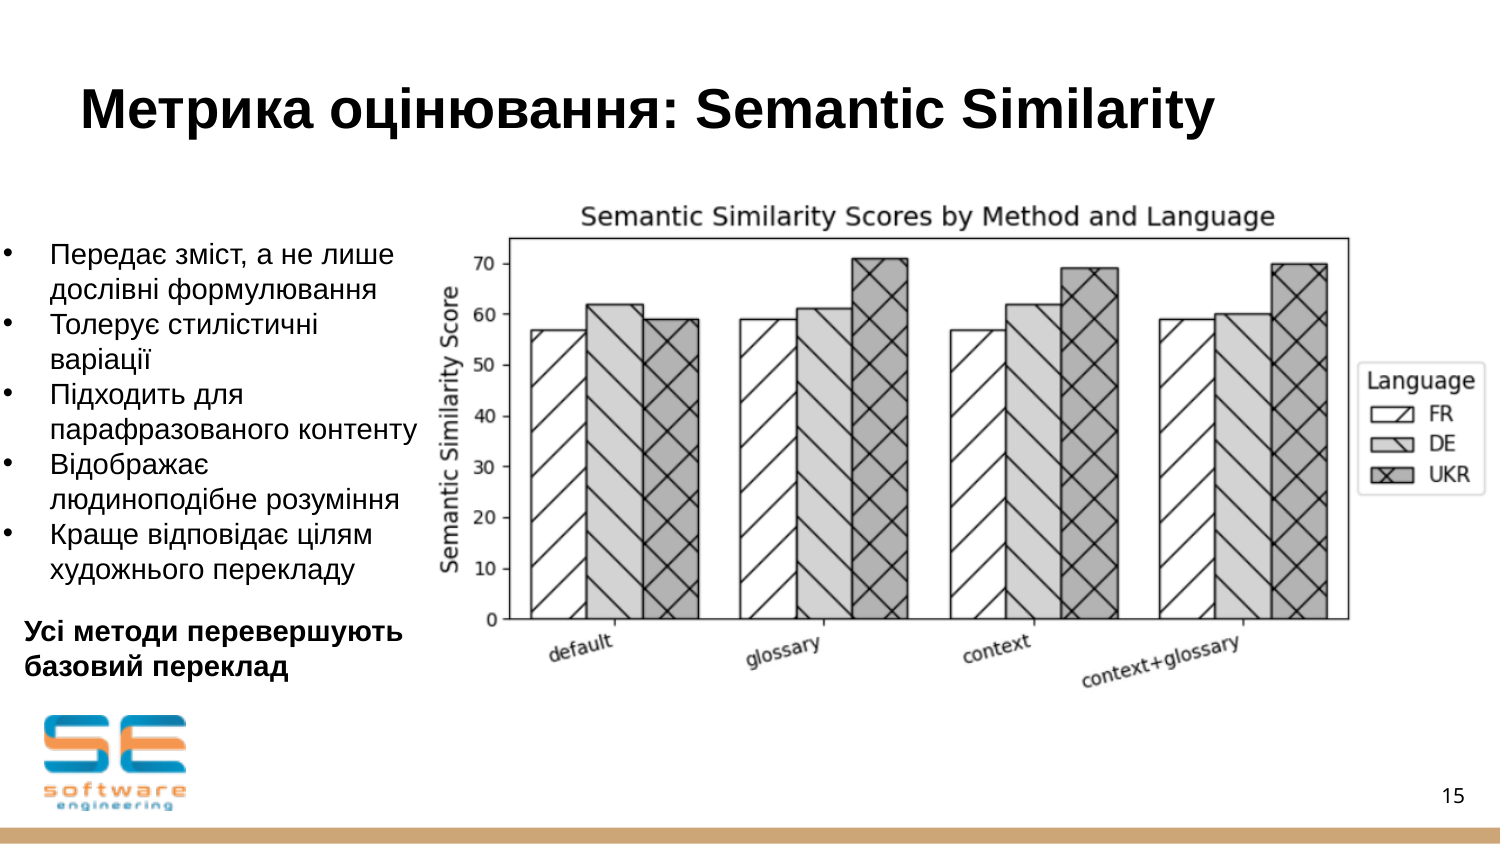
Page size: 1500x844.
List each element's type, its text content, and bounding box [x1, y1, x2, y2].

text_box Усі методи перевершують базовий переклад [9, 605, 429, 690]
text_box Метрика оцінювання: Semantic Similarity [69, 66, 1252, 146]
picture [43, 714, 186, 811]
picture [434, 190, 1491, 704]
slide_number 15 [1389, 764, 1480, 830]
text_box Передає зміст, а не лише дослівні формулювання Толерує стилістичні варіації Підходить для парафразованого контенту Відображає людиноподібне розуміння Краще відповідає цілям художнього перекладу [0, 227, 429, 593]
